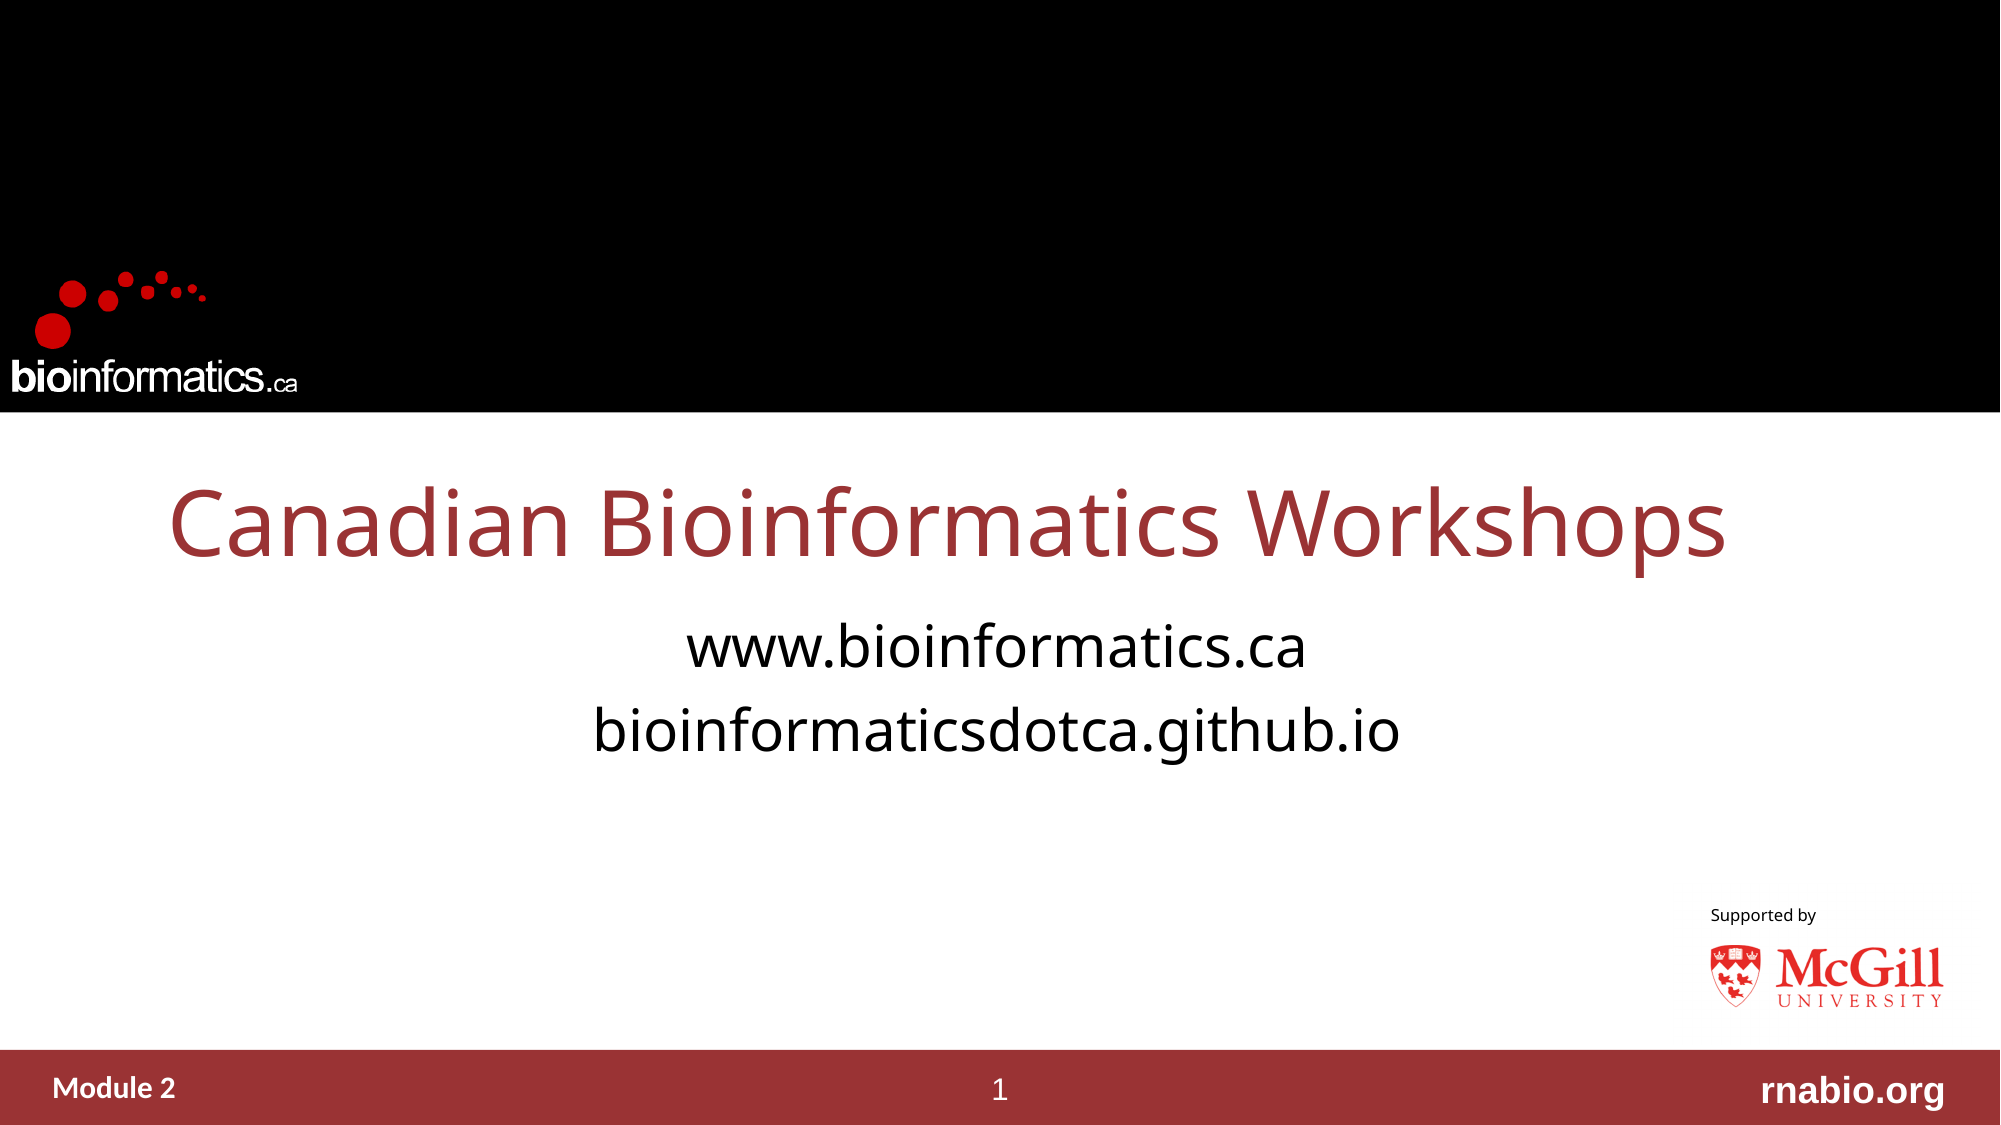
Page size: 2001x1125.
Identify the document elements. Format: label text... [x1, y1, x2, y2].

text_box Canadian Bioinformatics Workshops [152, 408, 1842, 646]
picture [12, 271, 297, 392]
text_box www.bioinformatics.ca bioinformaticsdotca.github.io [337, 610, 1657, 927]
picture [1673, 883, 1981, 1045]
